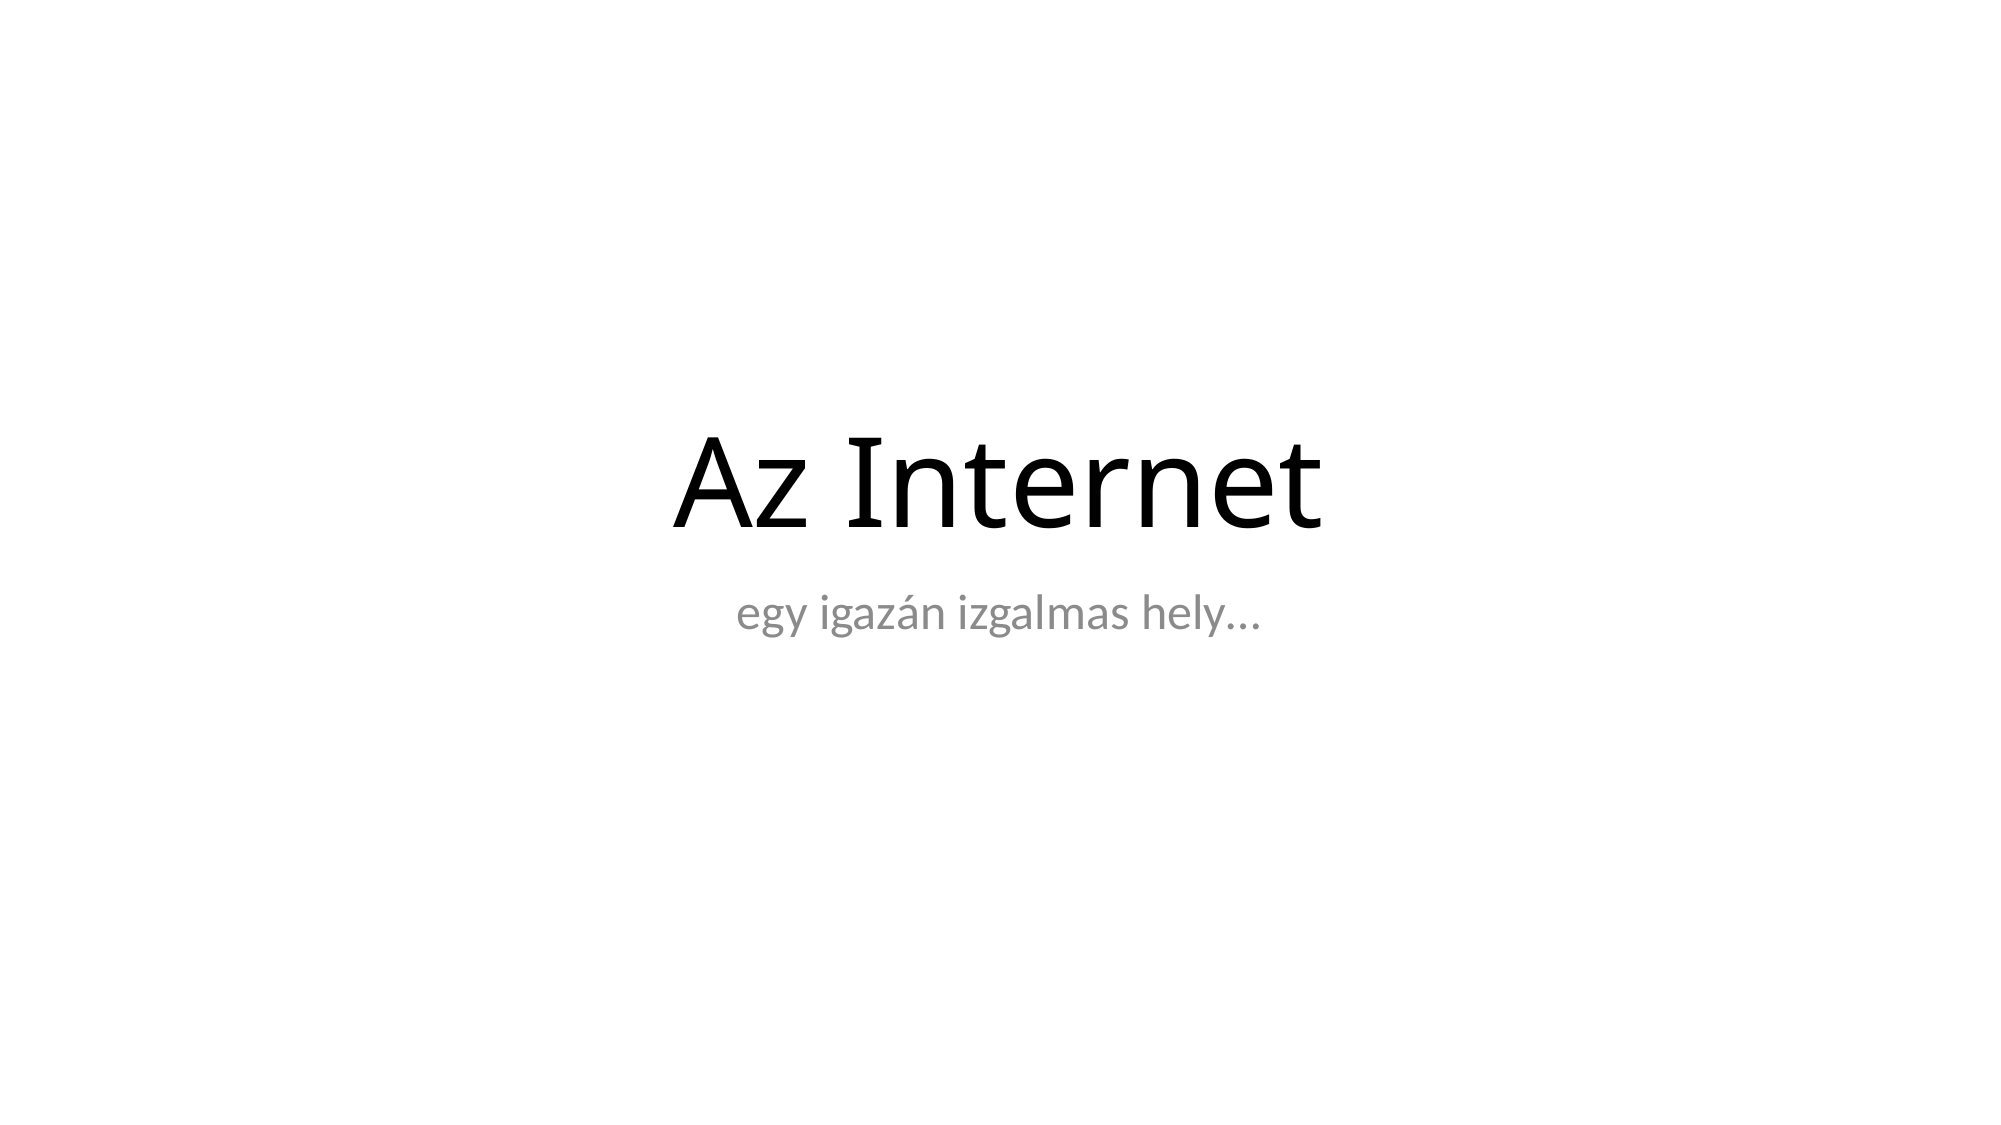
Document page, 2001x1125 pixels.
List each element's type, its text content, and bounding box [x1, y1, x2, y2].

title Az Internet [136, 280, 1862, 563]
list egy igazán izgalmas hely… [136, 579, 1862, 999]
